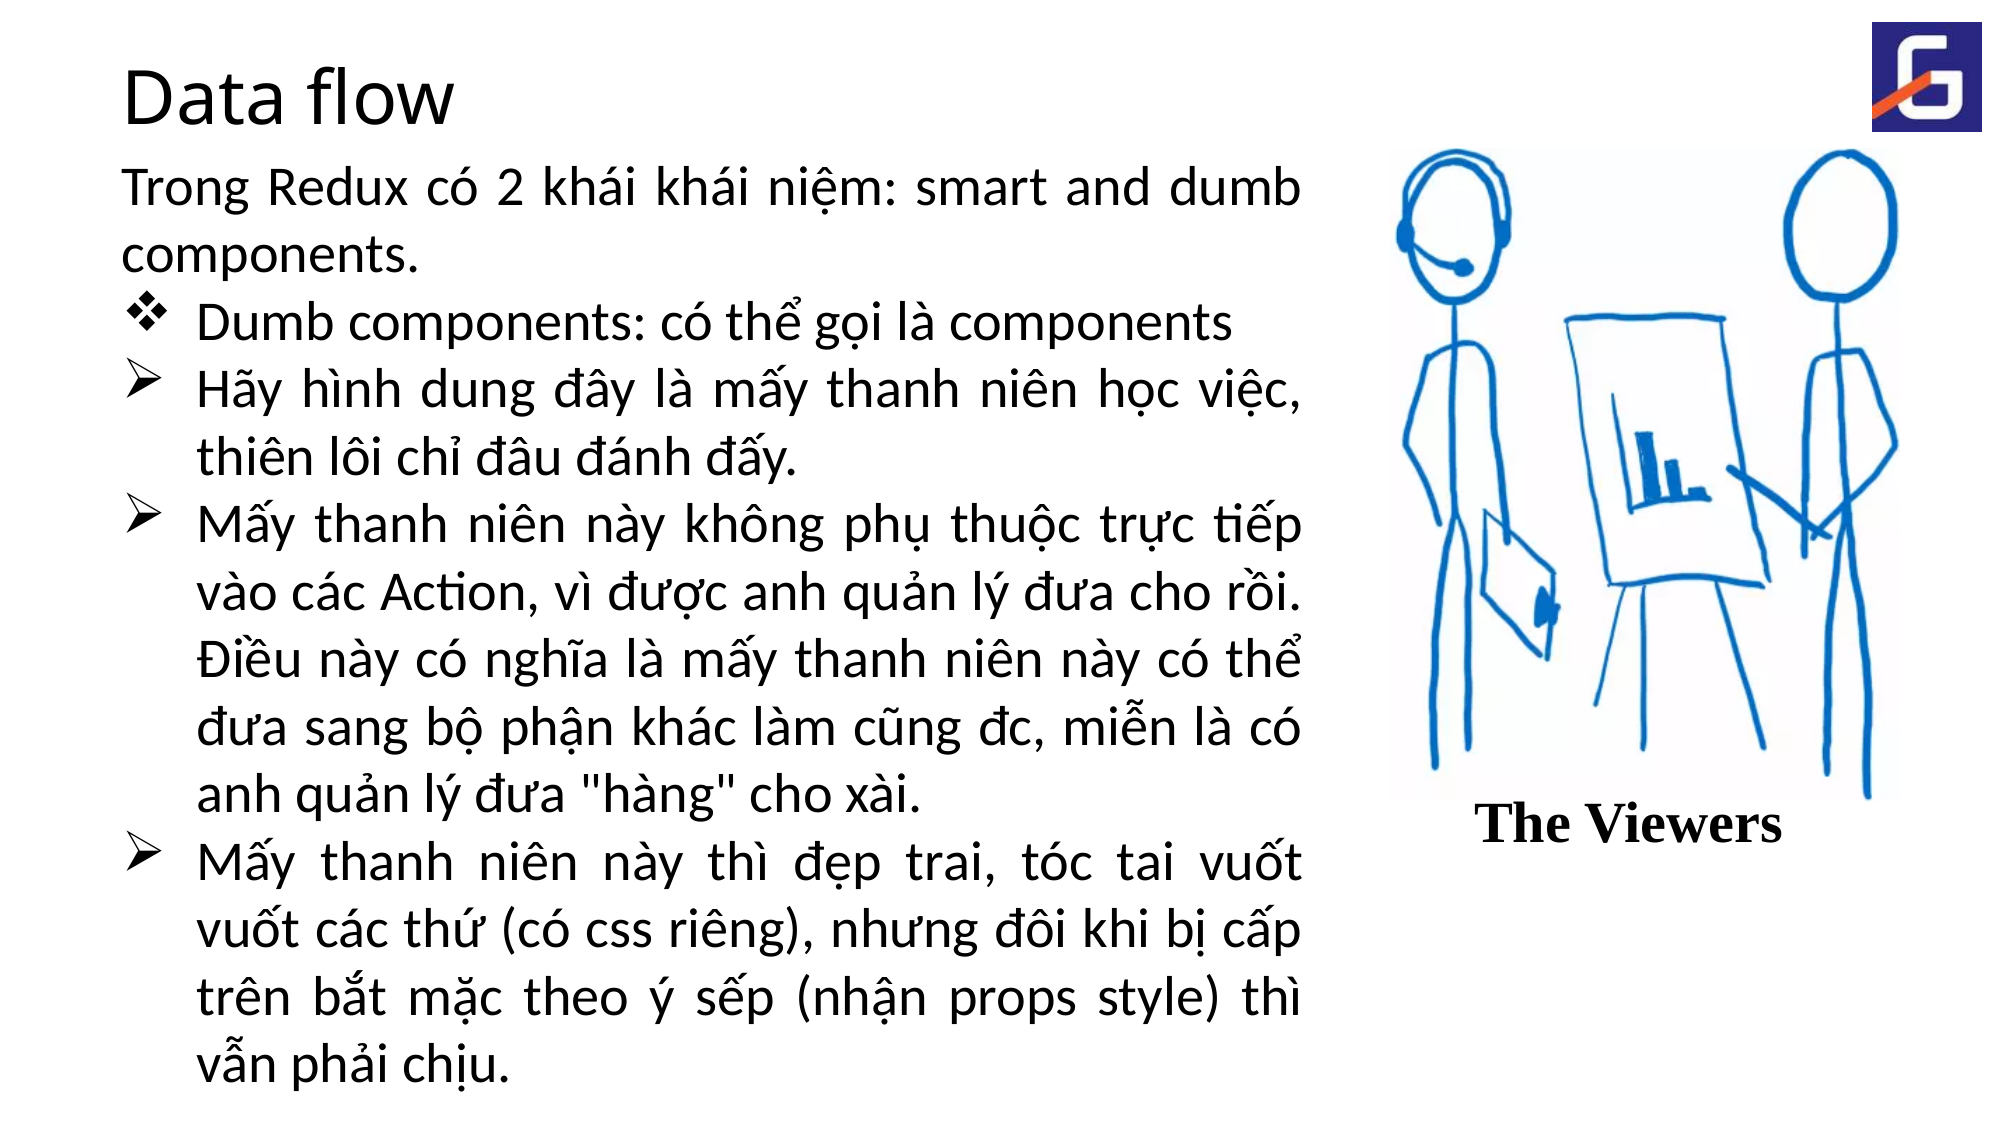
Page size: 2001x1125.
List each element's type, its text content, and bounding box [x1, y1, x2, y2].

picture [1389, 148, 1901, 802]
text_box Trong Redux có 2 khái khái niệm: smart and dumb components. Dumb components: có thể gọi là components Hãy hình dung đây là mấy thanh niên học việc, thiên lôi chỉ đâu đánh đấy. Mấy thanh niên này không phụ thuộc trực tiếp vào các Action, vì được anh quản lý đưa cho rồi. Điều này có nghĩa là mấy thanh niên này có thể đưa sang bộ phận khác làm cũng đc, miễn là có anh quản lý đưa "hàng" cho xài. Mấy thanh niên này thì đẹp trai, tóc tai vuốt vuốt các thứ (có css riêng), nhưng đôi khi bị cấp trên bắt mặc theo ý sếp (nhận props style) thì vẫn phải chịu. [121, 149, 1304, 876]
text_box Data flow [121, 49, 729, 120]
picture [1872, 22, 1982, 132]
text_box The Viewers [1459, 810, 1798, 861]
